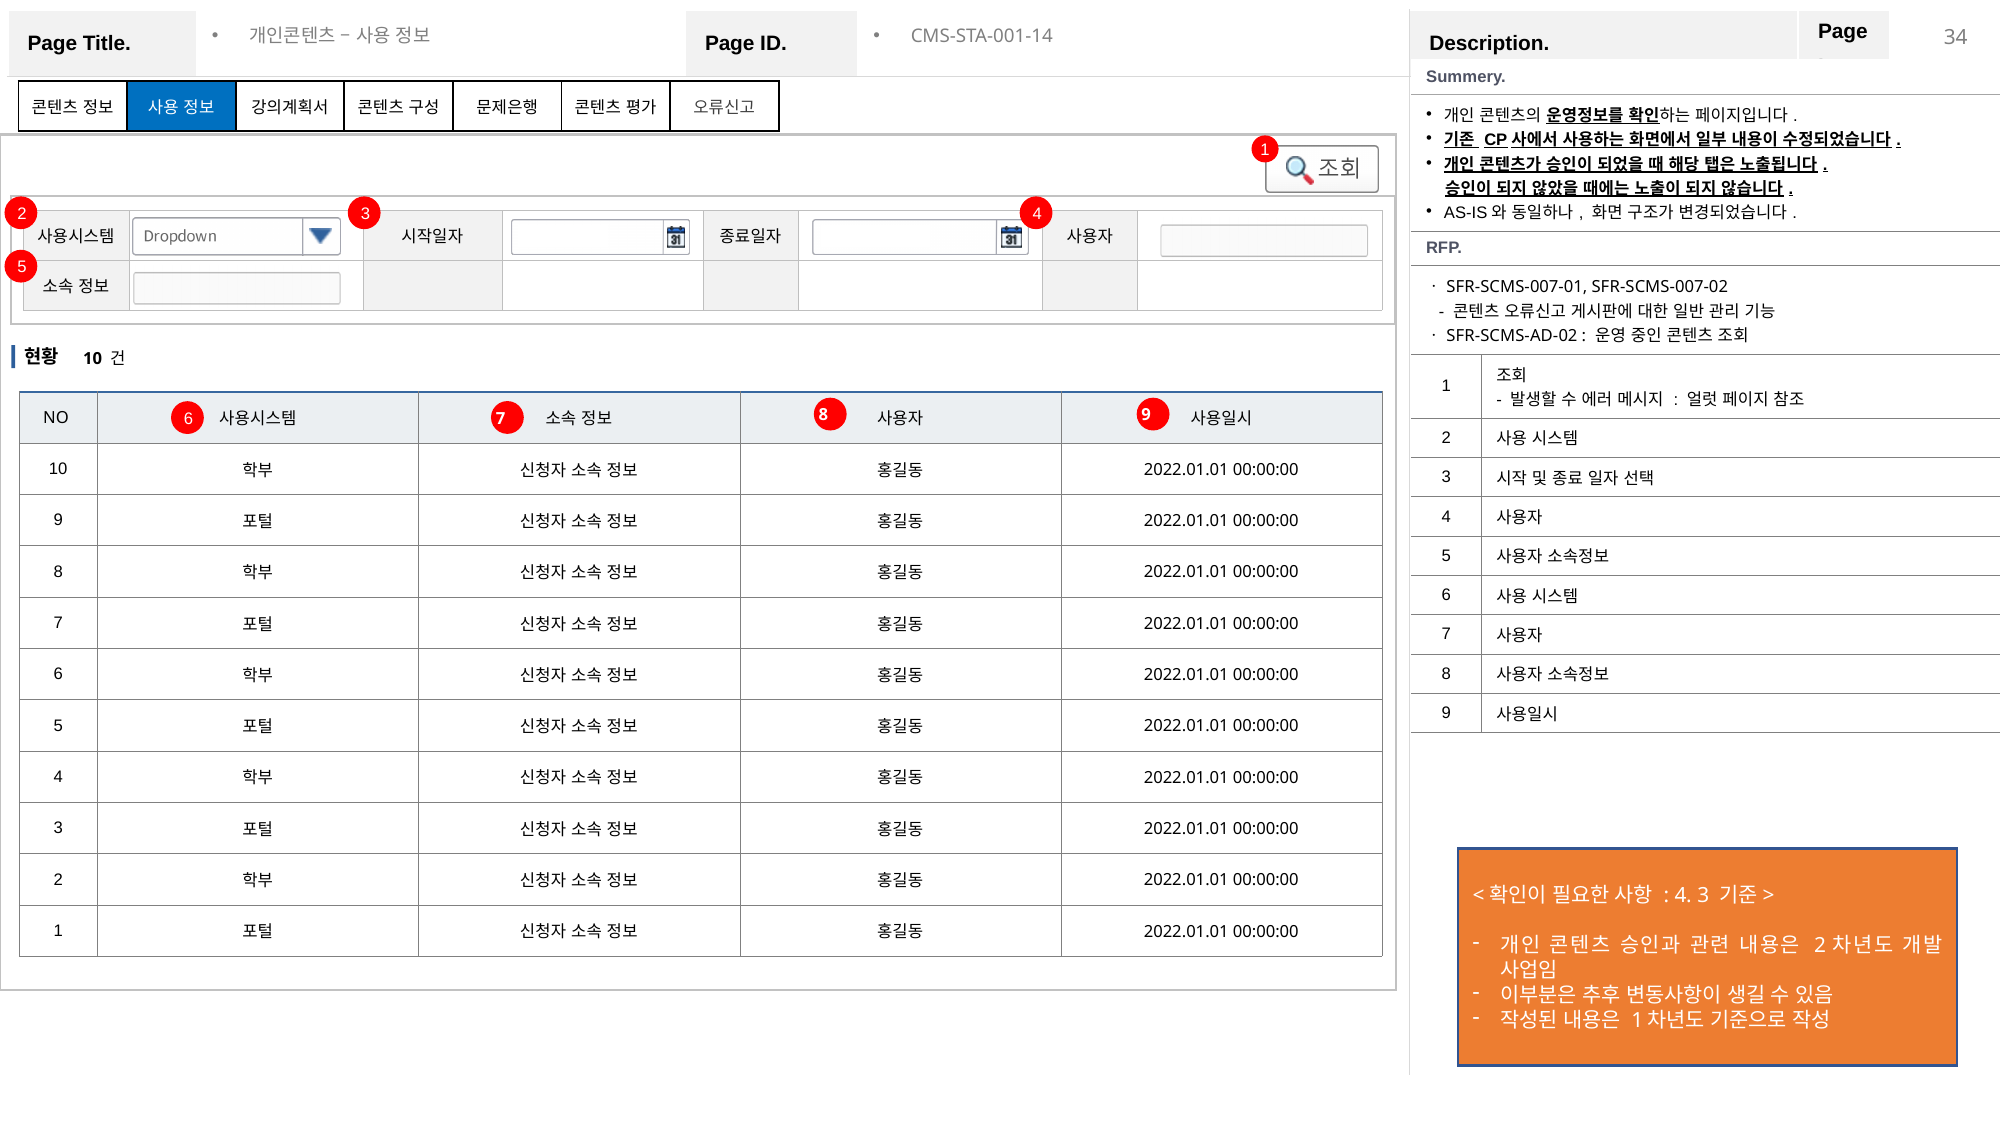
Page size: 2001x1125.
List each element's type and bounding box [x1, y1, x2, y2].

table_header [345, 82, 452, 130]
table_cell [20, 444, 97, 494]
table_header [19, 82, 126, 130]
table_cell [741, 906, 1061, 956]
table_cell [20, 803, 97, 853]
table_cell [1411, 615, 1481, 654]
table_cell [1411, 497, 1481, 536]
table_cell [1411, 576, 1481, 614]
table_cell [98, 598, 418, 648]
table_header [741, 393, 1061, 443]
table_cell [1062, 649, 1382, 699]
picture [1160, 217, 1370, 260]
table_cell [799, 261, 1042, 310]
list [858, 18, 1405, 55]
table_cell [1062, 854, 1382, 905]
table_cell [1043, 261, 1137, 310]
table_cell [1062, 906, 1382, 956]
table_cell [741, 752, 1061, 802]
table_cell [98, 495, 418, 545]
text_box [0, 133, 1397, 991]
table_cell [503, 261, 703, 310]
table_cell [1482, 419, 2000, 457]
table_cell [1138, 261, 1382, 310]
table_cell [1411, 537, 1481, 575]
table_cell [1482, 576, 2000, 614]
table_cell [1062, 700, 1382, 751]
table_cell [419, 854, 740, 905]
table_cell [741, 803, 1061, 853]
table_cell [98, 803, 418, 853]
table_cell [20, 649, 97, 699]
table_header [503, 211, 703, 260]
table_cell [1062, 444, 1382, 494]
table_cell [1482, 615, 2000, 654]
table_cell [98, 752, 418, 802]
table_cell [1411, 355, 1481, 418]
table_cell [1062, 546, 1382, 597]
table_cell [98, 906, 418, 956]
table_cell [364, 261, 502, 310]
table_cell [1411, 655, 1481, 693]
table_cell [704, 261, 798, 310]
table_header [1138, 211, 1382, 260]
table_cell [1062, 598, 1382, 648]
table_cell [20, 495, 97, 545]
table_cell [24, 261, 129, 310]
table_header [364, 211, 502, 260]
table_cell [741, 546, 1061, 597]
table_cell [1482, 355, 2000, 418]
table_cell [419, 906, 740, 956]
table_header [799, 211, 1042, 260]
table_cell [741, 649, 1061, 699]
table_header [454, 82, 561, 130]
table_cell [419, 444, 740, 494]
table_cell [1482, 655, 2000, 693]
table_cell [1482, 458, 2000, 496]
table_cell [741, 854, 1061, 905]
list [196, 18, 684, 55]
table_header [562, 82, 669, 130]
table_header [1411, 59, 2000, 94]
picture [132, 265, 343, 308]
table_cell [1482, 537, 2000, 575]
table_cell [20, 752, 97, 802]
text_box [1457, 847, 1958, 1067]
table_cell [419, 649, 740, 699]
table_header [704, 211, 798, 260]
picture [1264, 145, 1380, 193]
table_header [24, 211, 129, 260]
table_cell [98, 444, 418, 494]
table_cell [419, 700, 740, 751]
table_cell [419, 598, 740, 648]
table_cell [1062, 495, 1382, 545]
table_cell [20, 700, 97, 751]
table_cell [741, 444, 1061, 494]
table_cell [1062, 803, 1382, 853]
table_cell [20, 598, 97, 648]
table_cell [1411, 419, 1481, 457]
table_cell [98, 649, 418, 699]
table_cell [1411, 458, 1481, 496]
table_cell [20, 854, 97, 905]
table_cell [1062, 752, 1382, 802]
table_header [419, 393, 740, 443]
table_cell [98, 546, 418, 597]
table_header [130, 211, 363, 260]
table_cell [741, 598, 1061, 648]
table_cell [98, 854, 418, 905]
table_cell [130, 261, 363, 310]
table_header [671, 82, 778, 130]
table_cell [20, 546, 97, 597]
table_cell [741, 495, 1061, 545]
table_cell [1411, 232, 2000, 265]
table_header [237, 82, 343, 130]
table_header [1062, 393, 1382, 443]
table_header [20, 393, 97, 443]
table_header [98, 393, 418, 443]
table_cell [1482, 497, 2000, 536]
table_cell [98, 700, 418, 751]
table_cell [1411, 266, 2000, 354]
table_cell [419, 546, 740, 597]
table_header [128, 82, 235, 130]
table_cell [419, 752, 740, 802]
table_cell [419, 803, 740, 853]
table_cell [1482, 694, 2000, 732]
table_header [1043, 211, 1137, 260]
table_cell [419, 495, 740, 545]
table_cell [741, 700, 1061, 751]
table_cell [1411, 95, 2000, 231]
table_cell [20, 906, 97, 956]
table_cell [1411, 694, 1481, 732]
